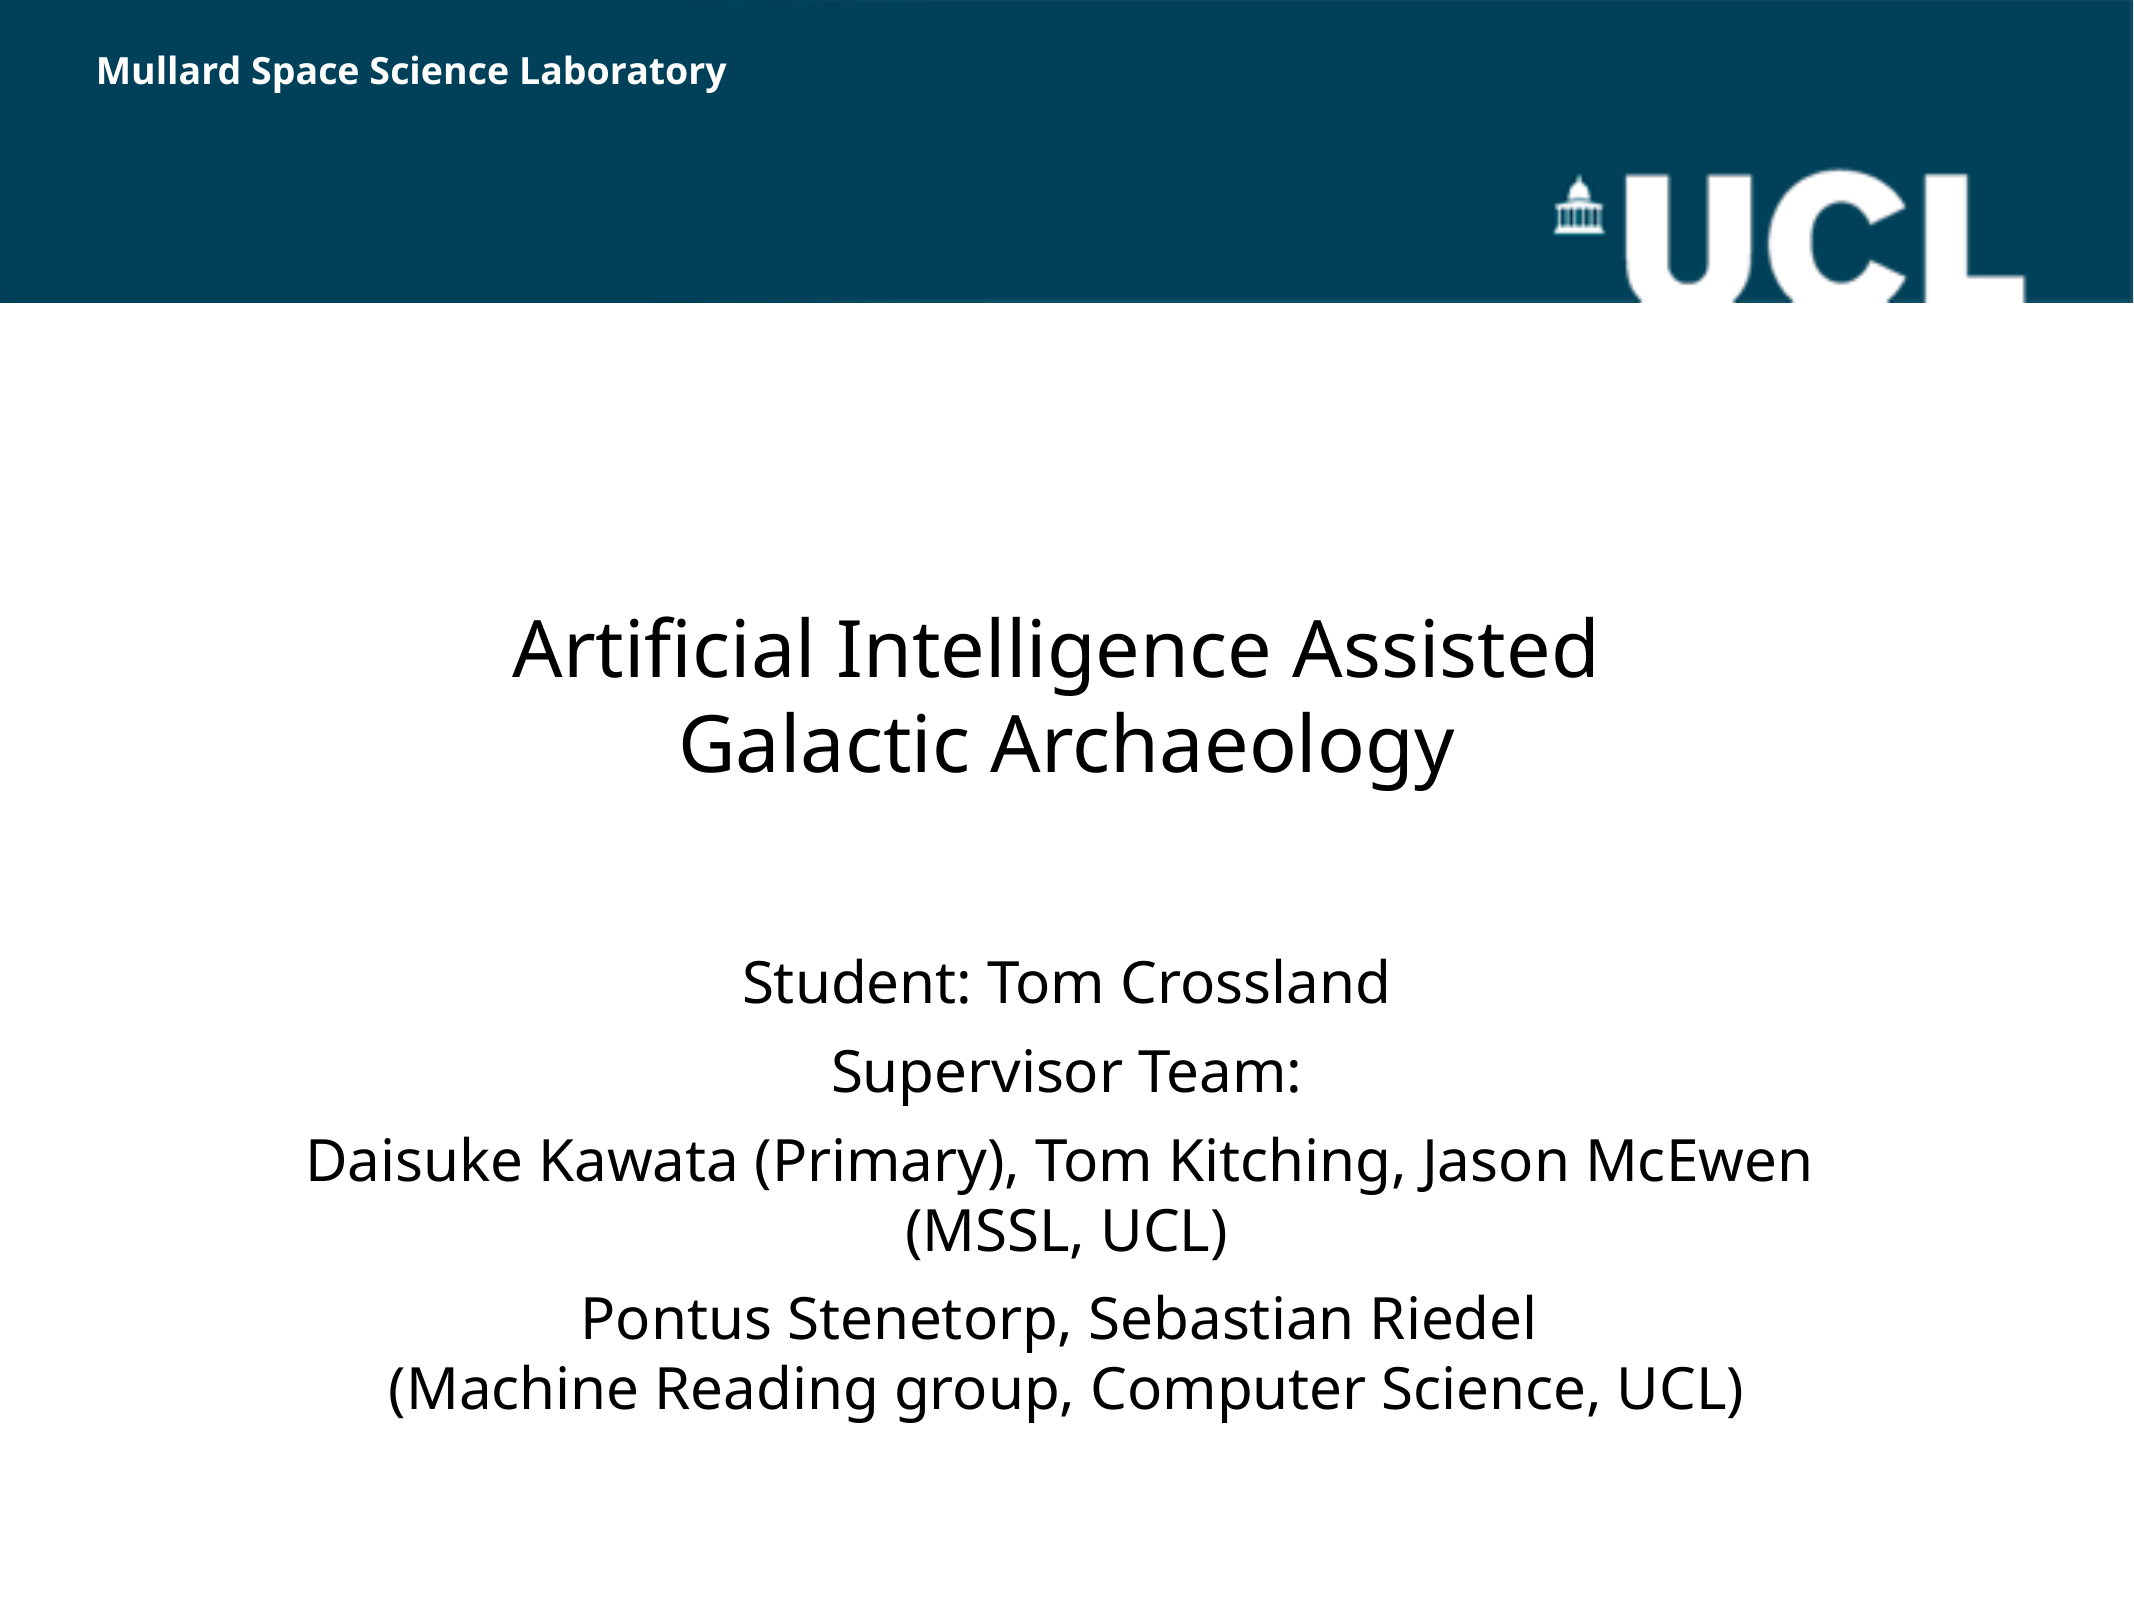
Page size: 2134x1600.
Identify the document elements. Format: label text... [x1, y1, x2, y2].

text_box Mullard Space Science Laboratory [74, 35, 749, 105]
list Student: Tom Crossland Supervisor Team: Daisuke Kawata (Primary), Tom Kitching, Jason McEwen (MSSL, UCL) Pontus Stenetorp, Sebastian Riedel (Machine Reading group, Computer Science, UCL) [0, 932, 2134, 1589]
picture [1553, 174, 1605, 234]
picture [1894, 0, 2134, 303]
title Artificial Intelligence Assisted Galactic Archaeology [159, 452, 1974, 932]
picture [1766, 168, 1908, 303]
picture [1623, 174, 1754, 303]
